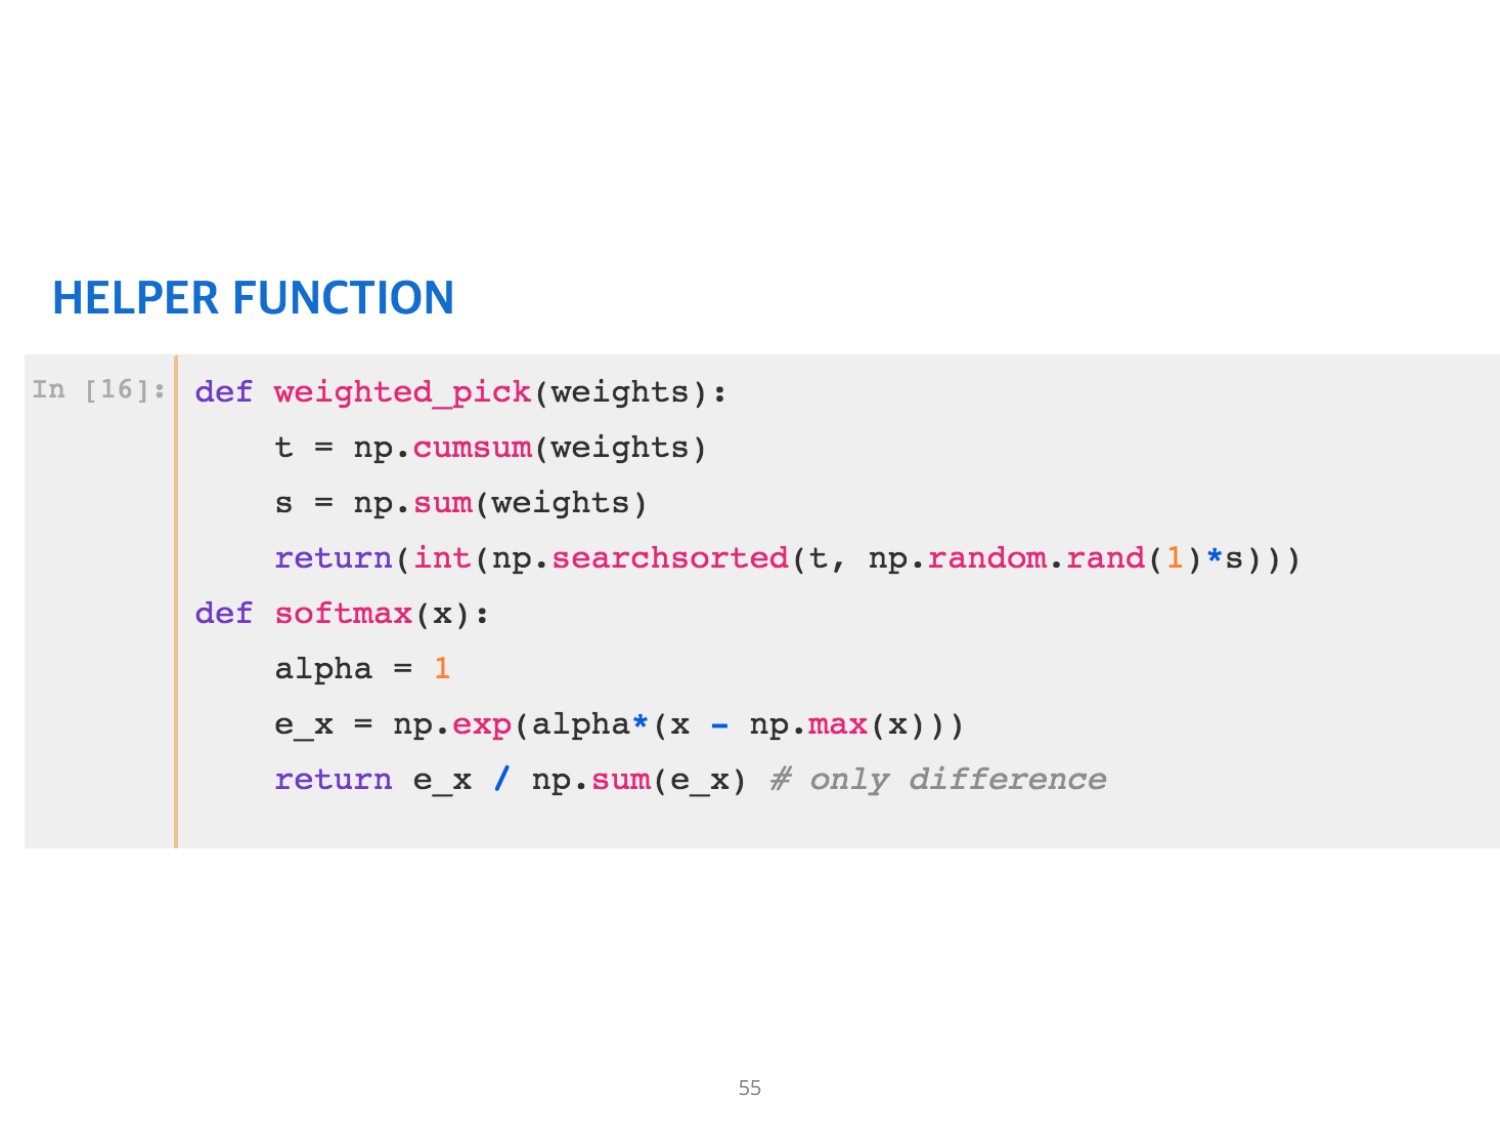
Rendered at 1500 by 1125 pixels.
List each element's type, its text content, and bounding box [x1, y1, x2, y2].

slide_number 55 [575, 1058, 925, 1119]
picture [0, 254, 1500, 871]
